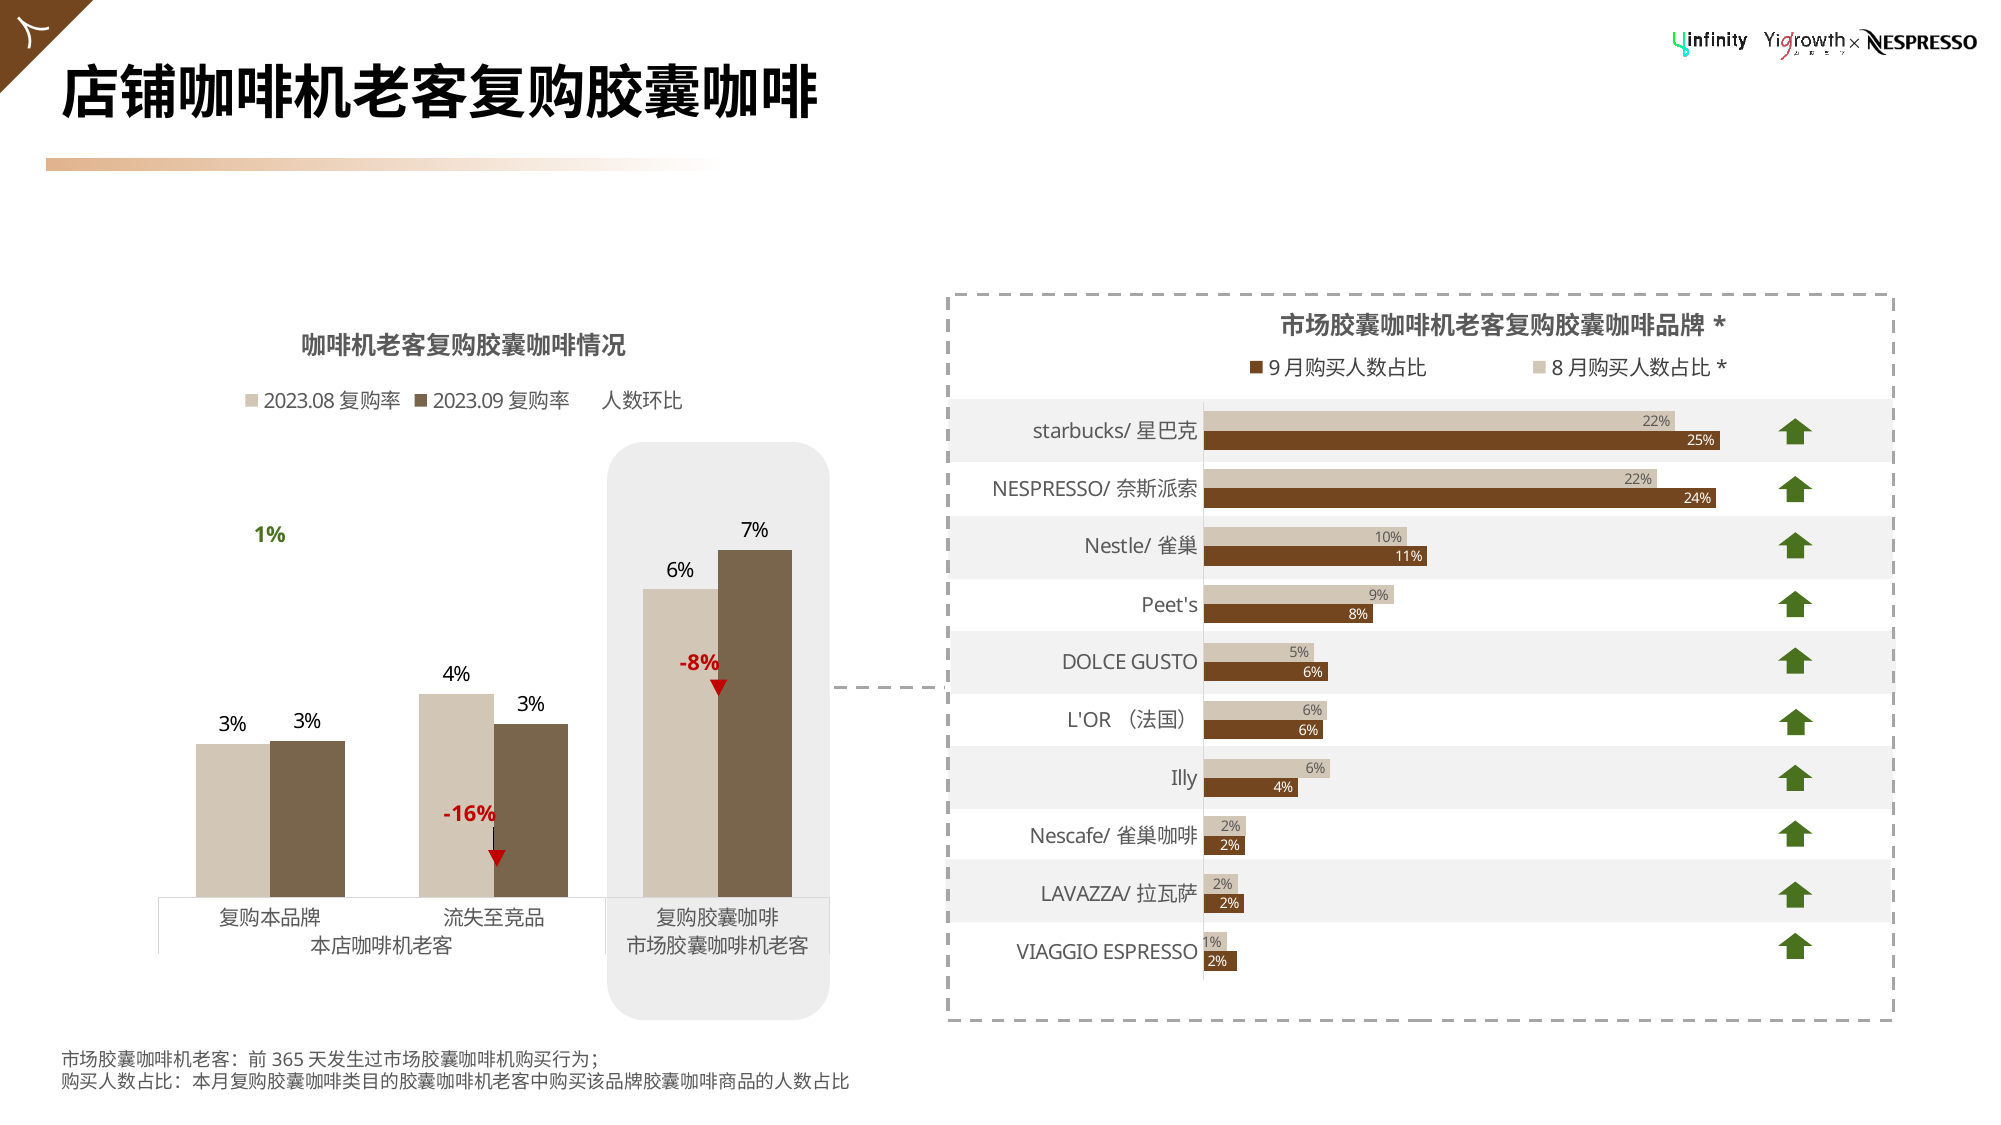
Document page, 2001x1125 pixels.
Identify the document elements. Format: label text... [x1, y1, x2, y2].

text_box 市场胶囊咖啡机老客：前365天发生过市场胶囊咖啡机购买行为； 购买人数占比：本月复购胶囊咖啡类目的胶囊咖啡机老客中购买该品牌胶囊咖啡商品的人数占比 [46, 1040, 1047, 1100]
chart [82, 294, 847, 1017]
title 店铺咖啡机老客复购胶囊咖啡 [46, 36, 1594, 153]
text_box [948, 294, 1894, 1021]
text_box [626, 1017, 810, 1022]
chart [911, 294, 1857, 1017]
picture [1664, 24, 2000, 62]
